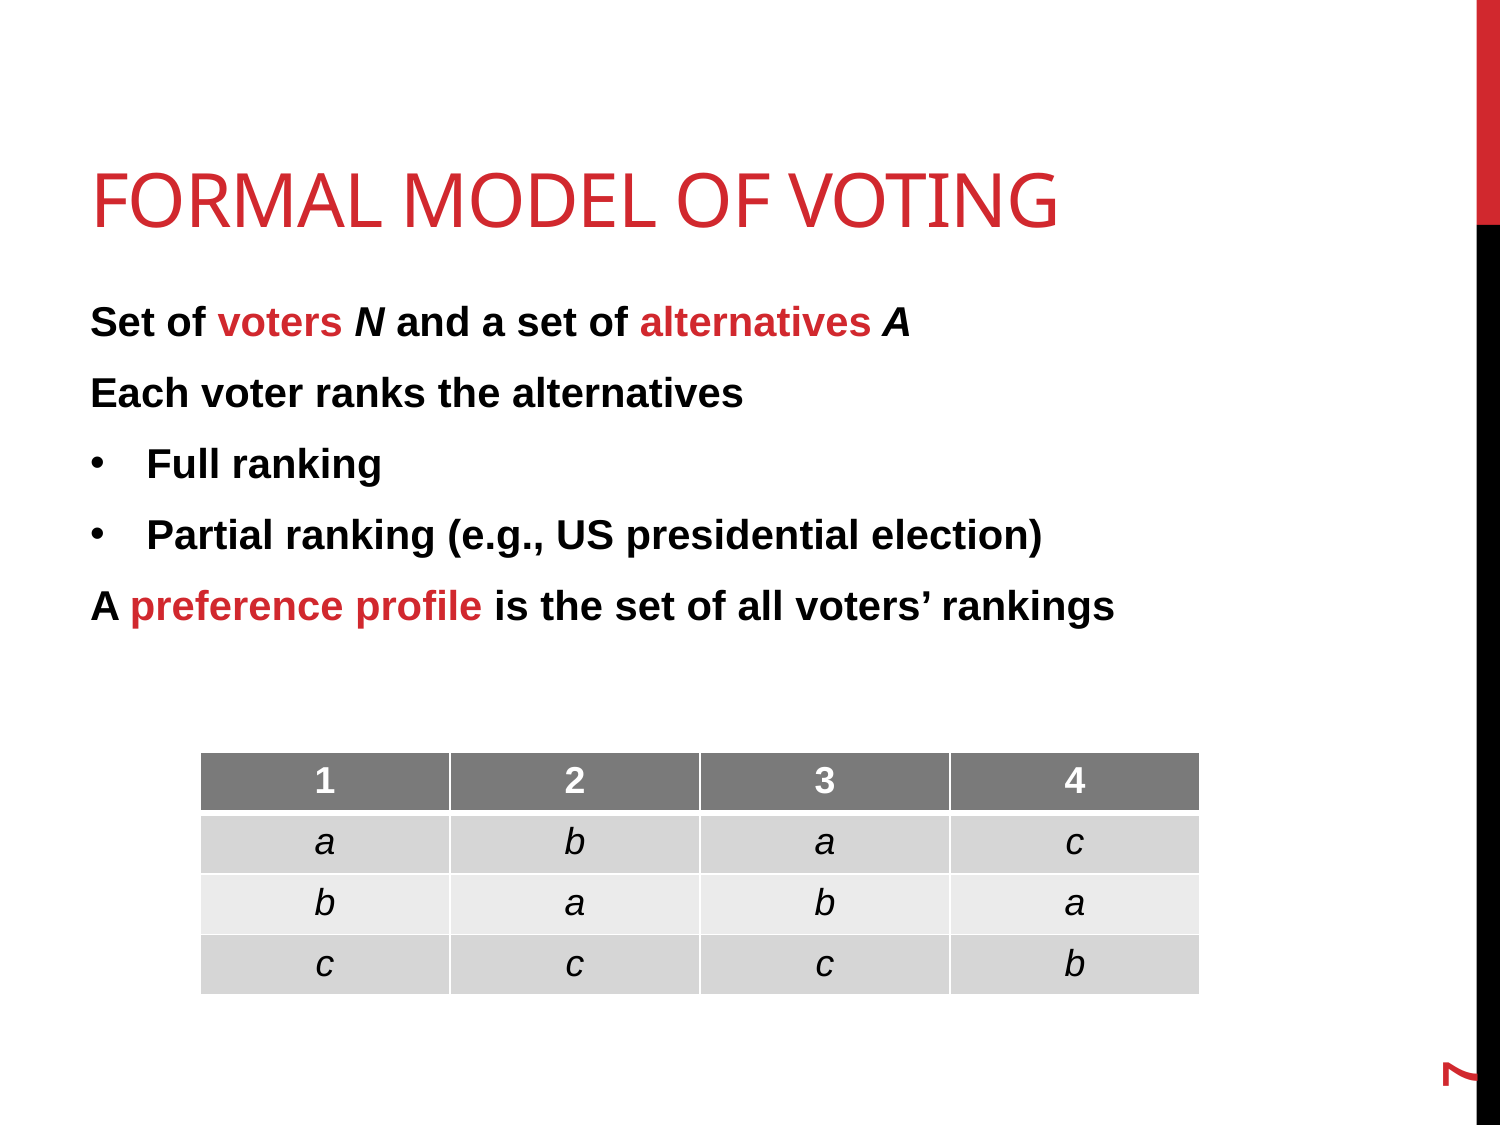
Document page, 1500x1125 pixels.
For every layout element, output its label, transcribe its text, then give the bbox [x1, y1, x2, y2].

table_header 4 [951, 753, 1199, 810]
table_cell c [451, 935, 699, 994]
table_cell c [701, 935, 949, 994]
table_cell a [451, 875, 699, 934]
table_header 1 [201, 753, 449, 810]
table_cell c [951, 816, 1199, 873]
table_header 2 [451, 753, 699, 810]
slide_number 7 [1427, 887, 1488, 1104]
table_cell b [701, 875, 949, 934]
table_cell b [451, 816, 699, 873]
table_cell b [951, 935, 1199, 994]
table_header 3 [701, 753, 949, 810]
table_cell a [701, 816, 949, 873]
table_cell a [201, 816, 449, 873]
title Formal Model of voting [75, 25, 1325, 250]
table_cell c [201, 935, 449, 994]
table_cell b [201, 875, 449, 934]
table_cell a [951, 875, 1199, 934]
list Set of voters N and a set of alternatives A Each voter ranks the alternatives Full ranking Partial ranking (e.g., US presidential election) A preference profile is the set of all voters’ rankings [75, 287, 1325, 1005]
